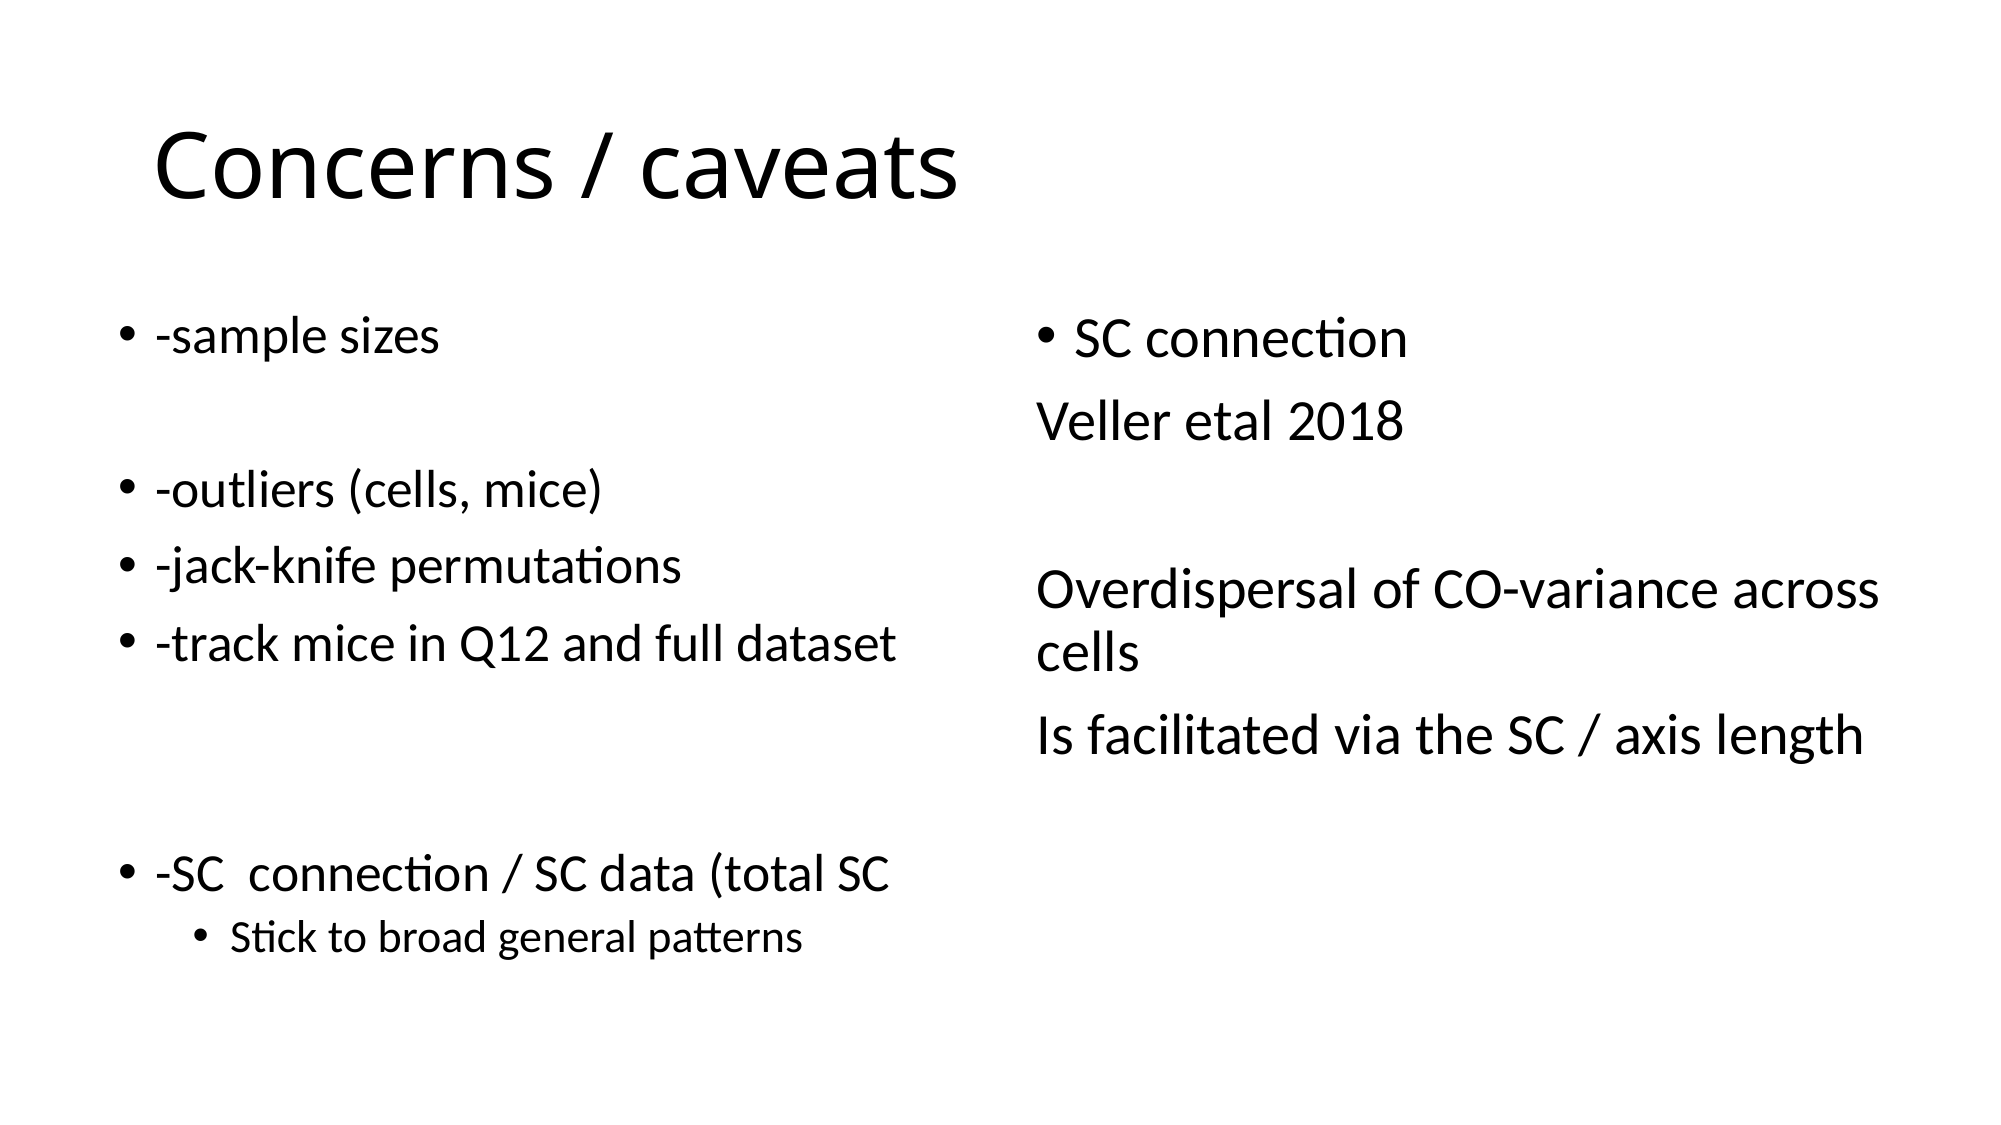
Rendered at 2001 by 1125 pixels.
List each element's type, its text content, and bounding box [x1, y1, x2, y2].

text_box SC connection Veller etal 2018 Overdispersal of CO-variance across cells Is facilitated via the SC / axis length [1021, 299, 1966, 1014]
list -sample sizes -outliers (cells, mice) -jack-knife permutations -track mice in Q12 and full dataset -SC connection / SC data (total SC Stick to broad general patterns [103, 299, 919, 1014]
title Concerns / caveats [137, 59, 1863, 278]
